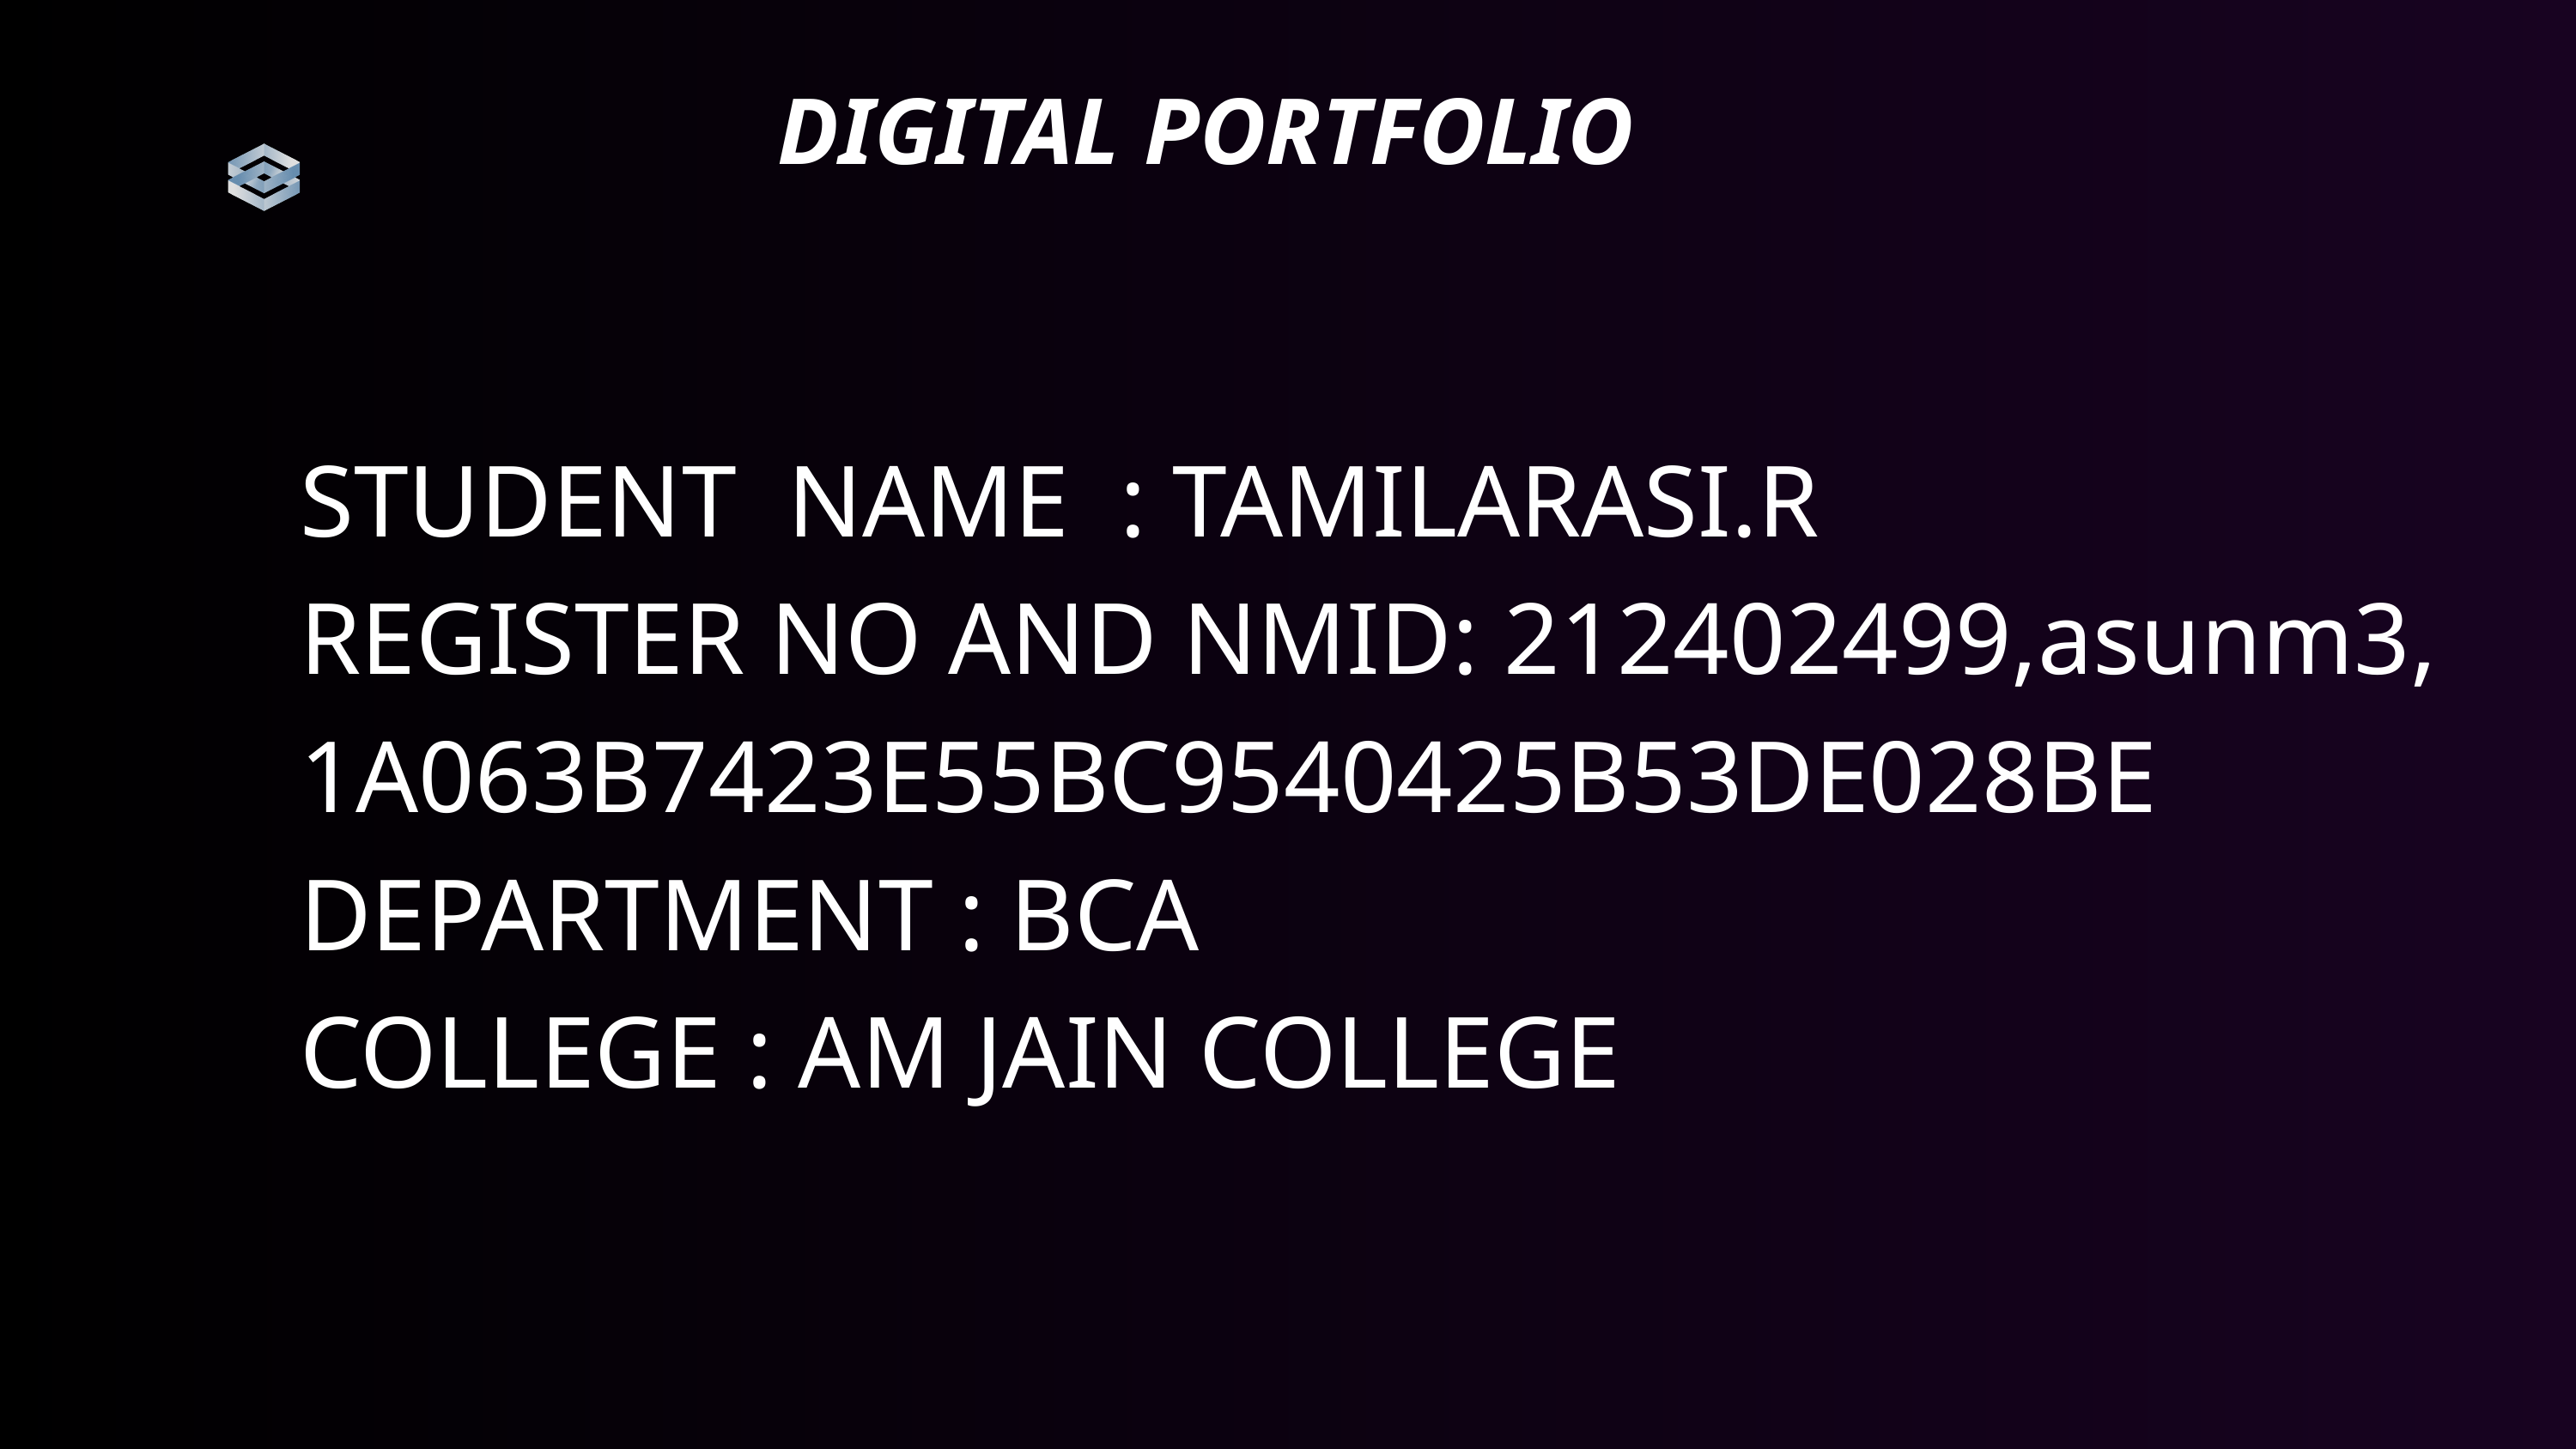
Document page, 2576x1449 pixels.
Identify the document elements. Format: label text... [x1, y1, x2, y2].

text_box [228, 143, 301, 211]
text_box STUDENT NAME : TAMILARASI.R REGISTER NO AND NMID: 212402499,asunm3, 1A063B7423E55BC9540425B53DE028BE DEPARTMENT : BCA COLLEGE : AM JAIN COLLEGE [300, 418, 2576, 1246]
text_box DIGITAL PORTFOLIO [777, 54, 1799, 183]
